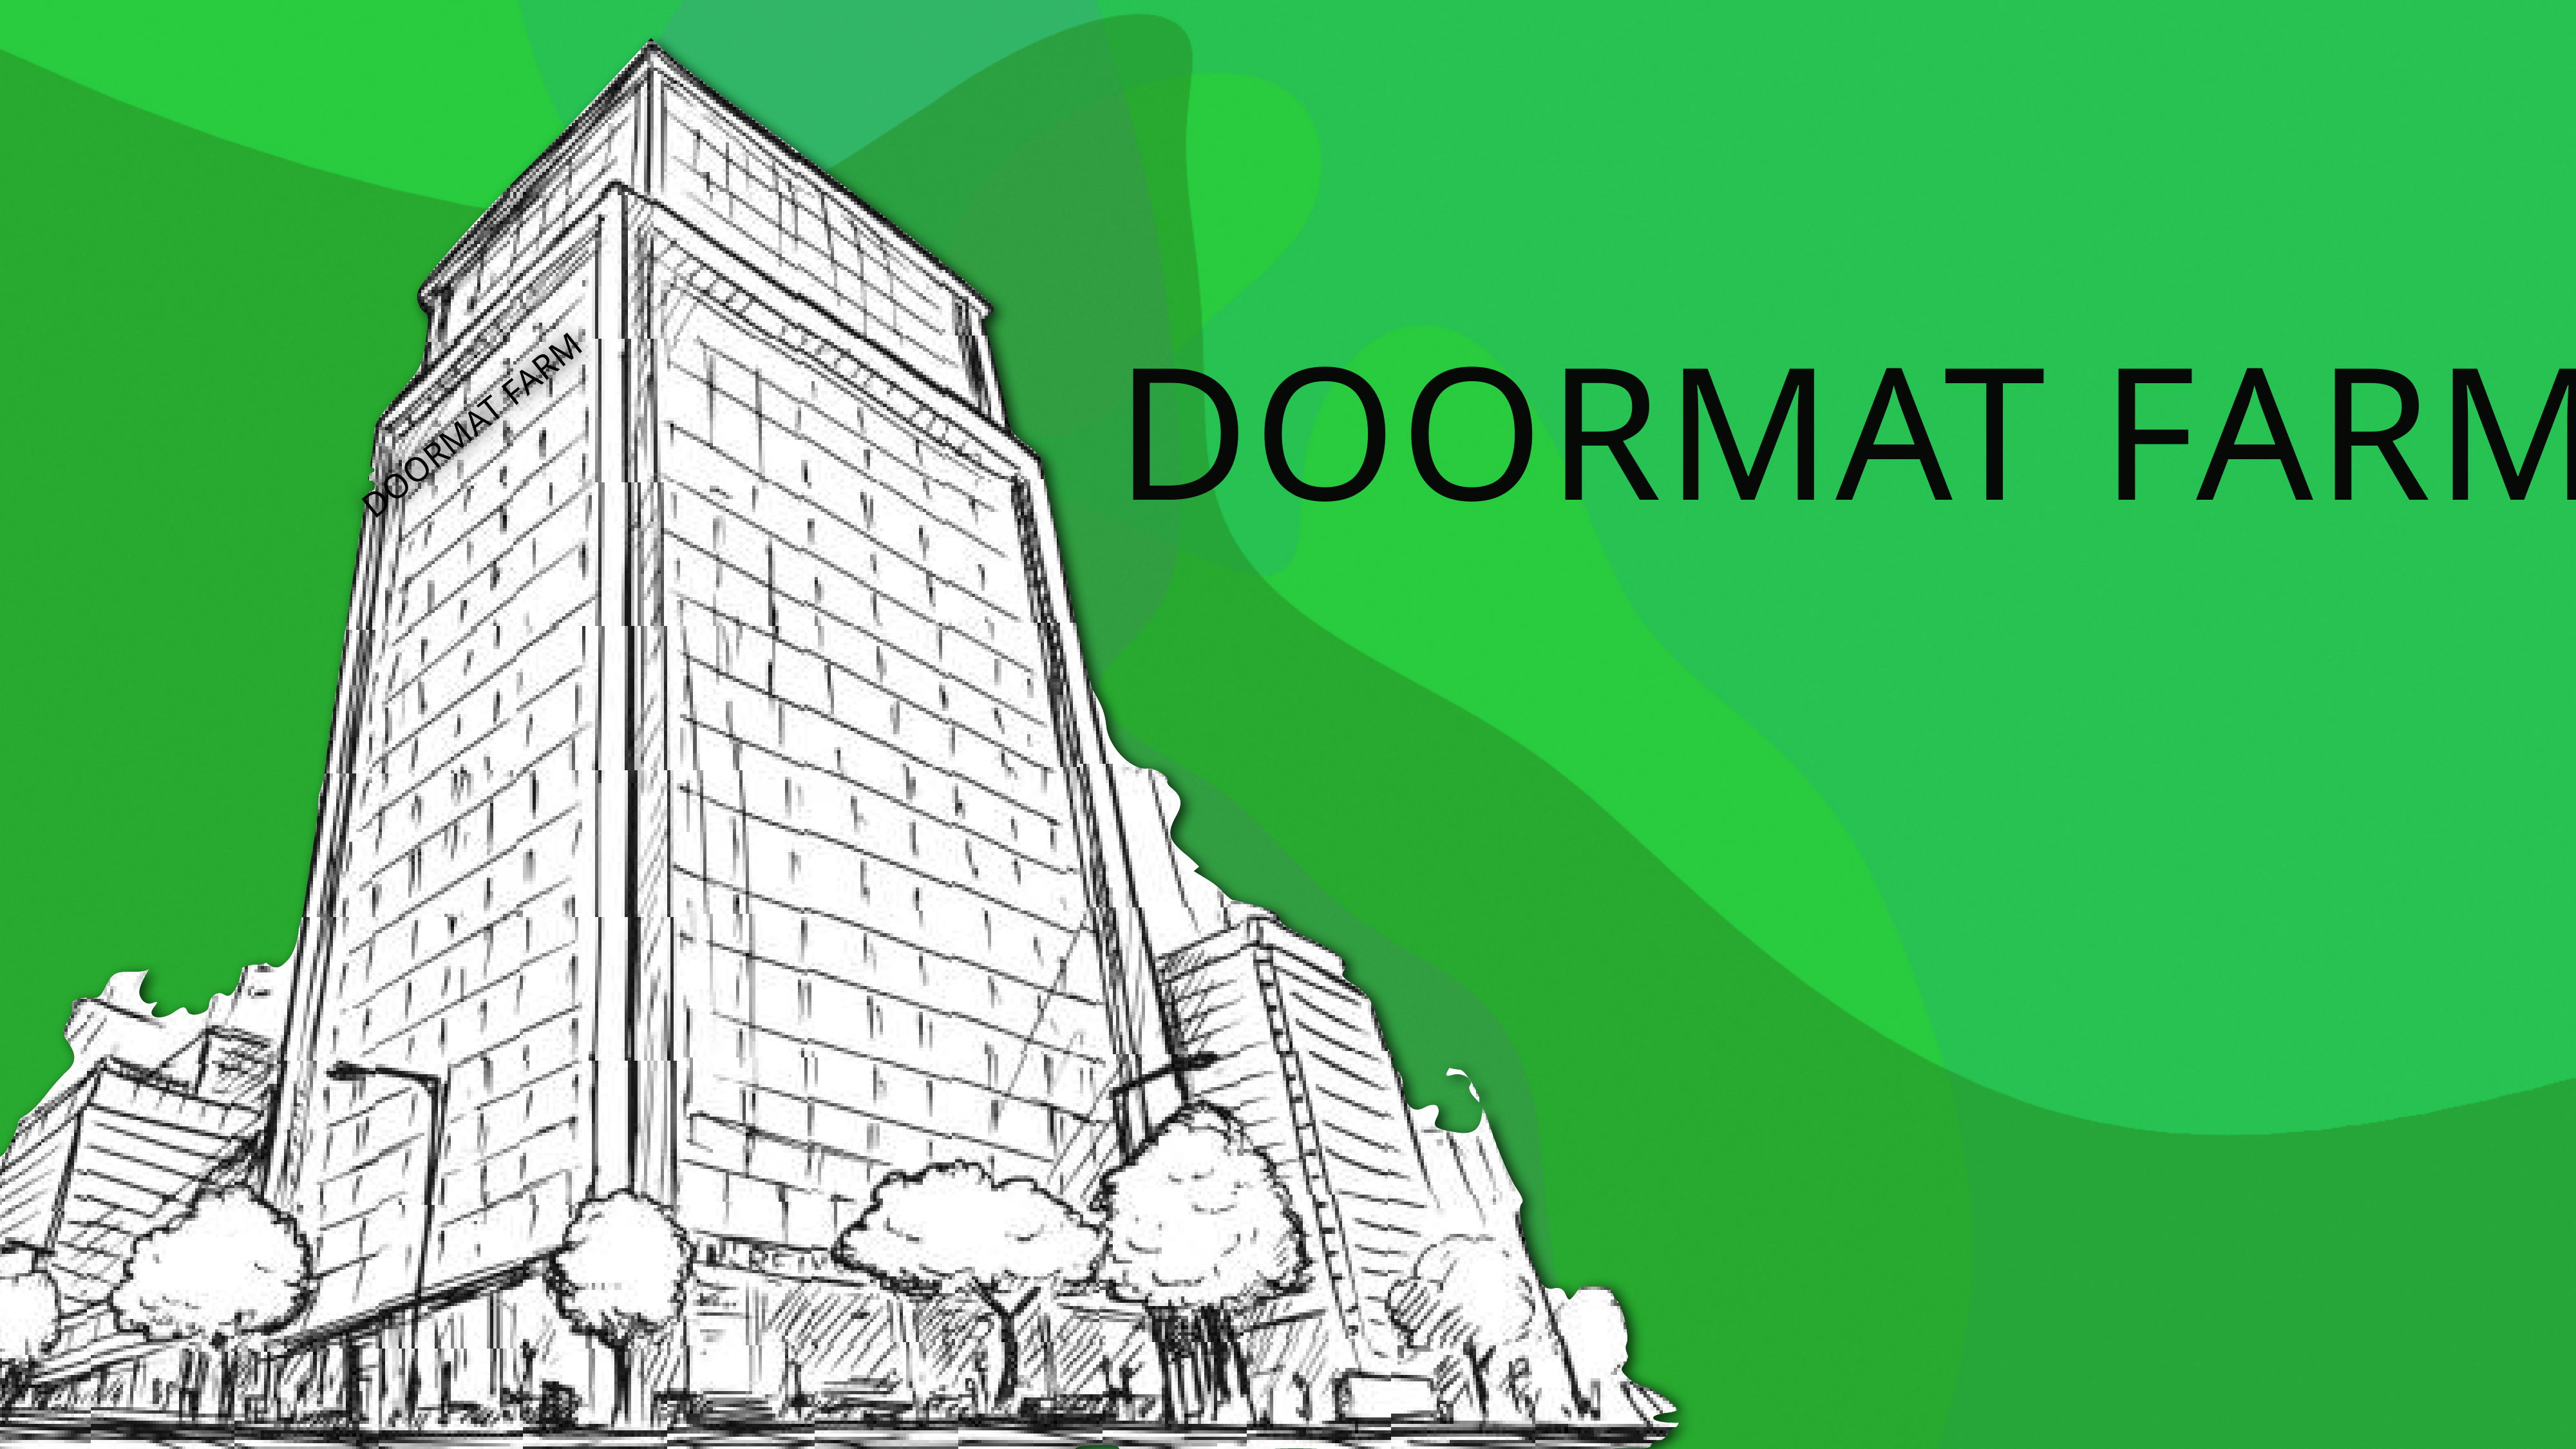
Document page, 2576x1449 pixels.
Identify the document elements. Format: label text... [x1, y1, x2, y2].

picture [0, 0, 2576, 1449]
text_box Doormat Farm [1664, 91, 2576, 600]
